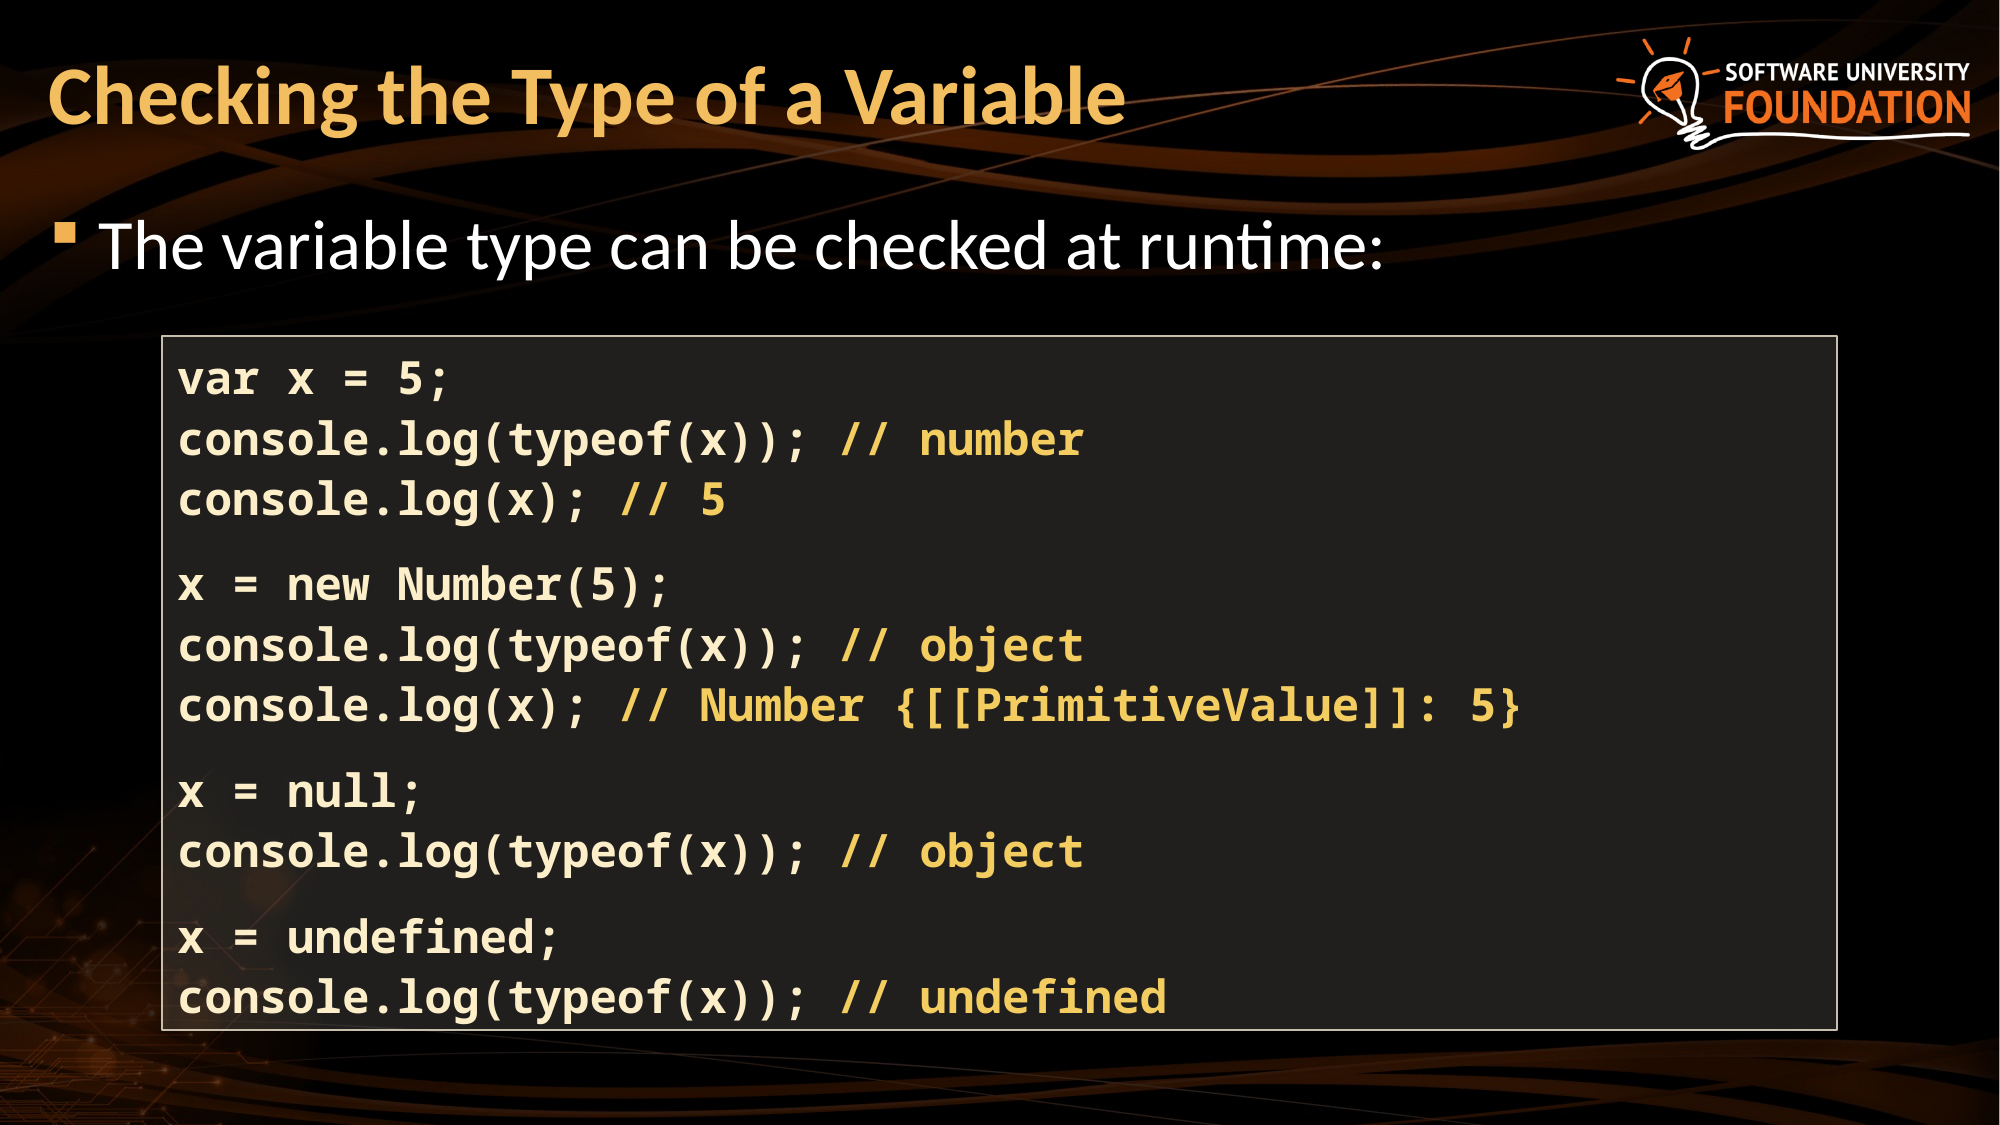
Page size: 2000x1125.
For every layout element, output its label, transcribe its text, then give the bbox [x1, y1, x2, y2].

list The variable type can be checked at runtime: [31, 188, 1968, 1103]
text_box var x = 5; console.log(typeof(x)); // number console.log(x); // 5 x = new Number(5); console.log(typeof(x)); // object console.log(x); // Number {[[PrimitiveValue]]: 5} x = null; console.log(typeof(x)); // object x = undefined; console.log(typeof(x)); // undefined [162, 335, 1838, 1031]
picture [0, 0, 2000, 1125]
title Checking the Type of a Variable [30, 6, 1602, 189]
